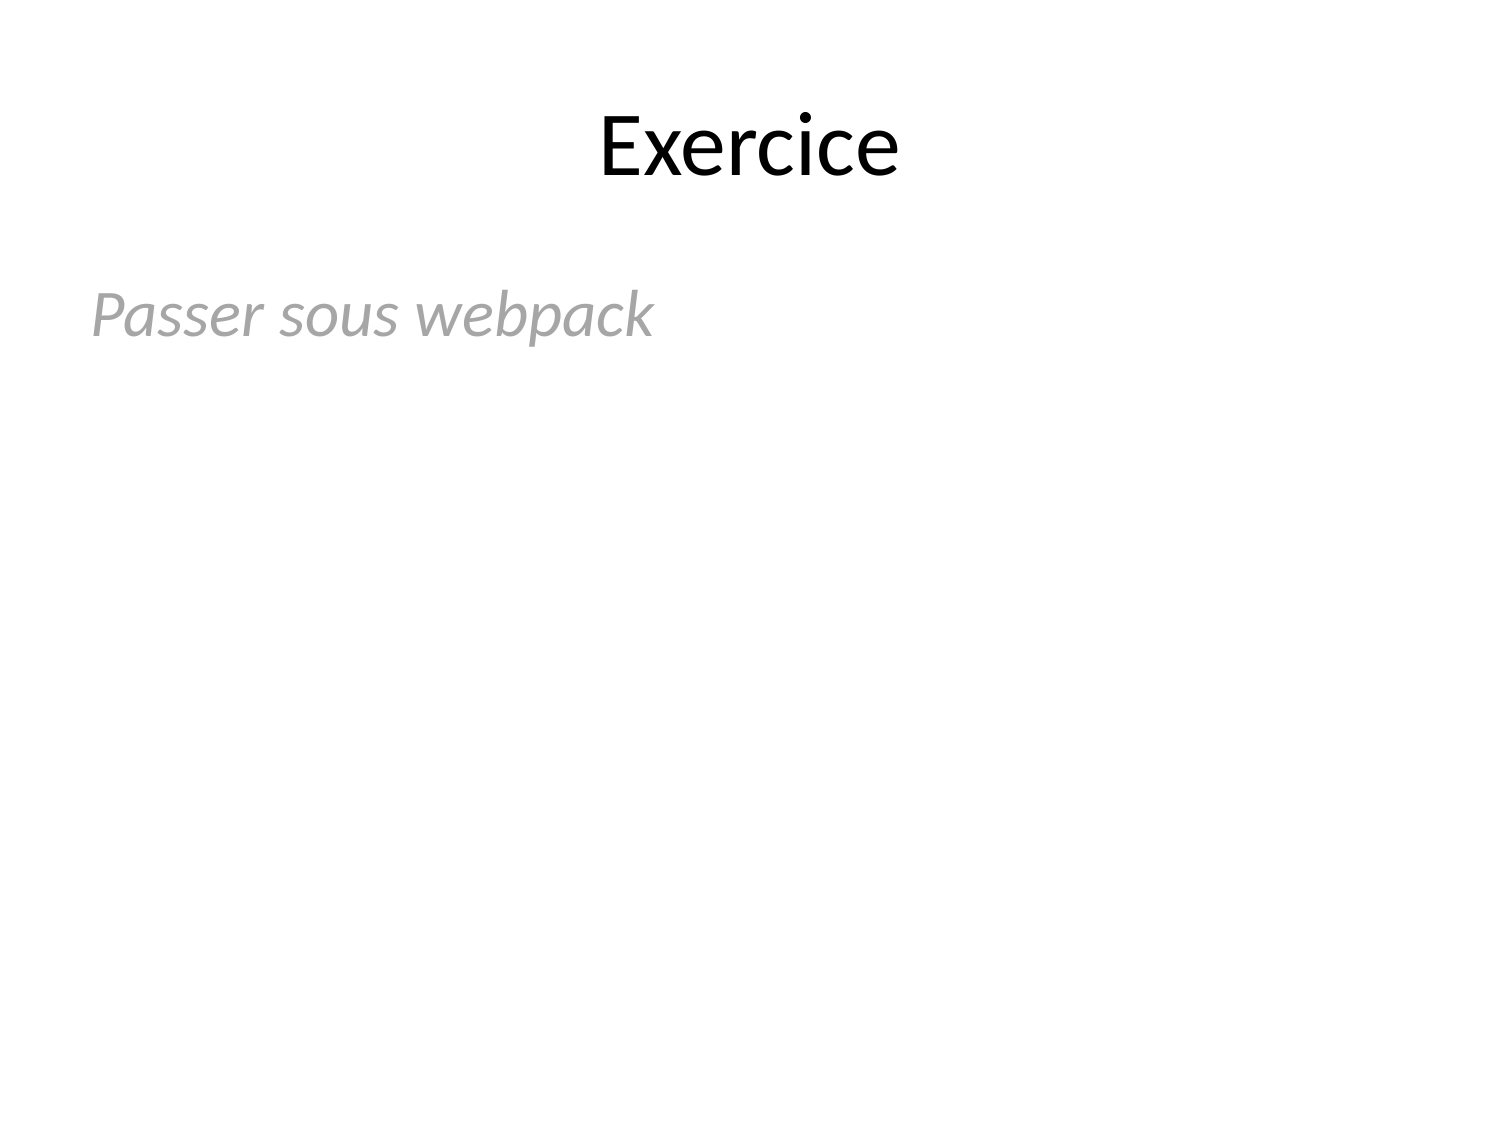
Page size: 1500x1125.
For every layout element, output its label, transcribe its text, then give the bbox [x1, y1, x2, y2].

list Passer sous webpack [75, 262, 1425, 1005]
title Exercice [75, 45, 1425, 233]
